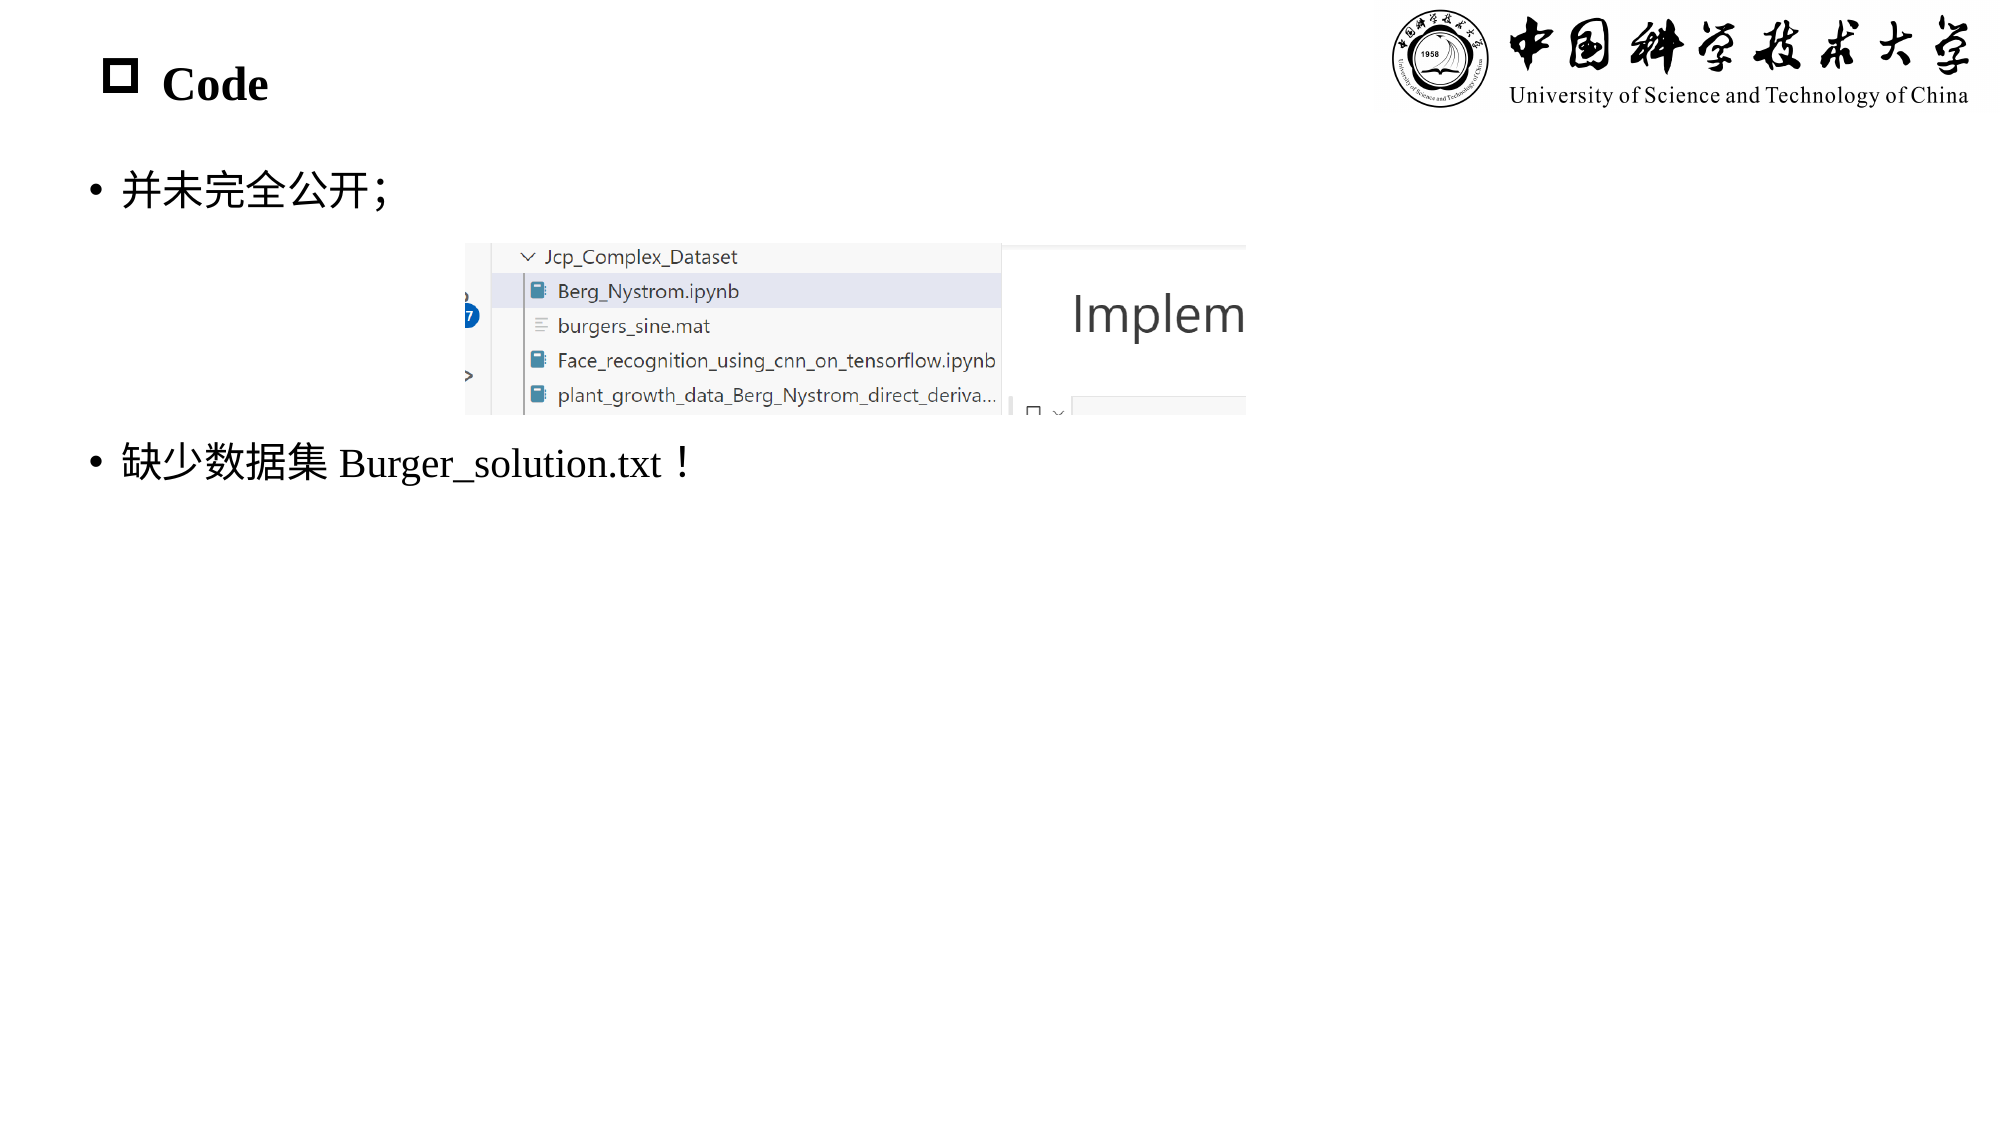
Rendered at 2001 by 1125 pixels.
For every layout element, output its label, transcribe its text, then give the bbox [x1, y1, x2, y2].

title Code [84, 32, 1517, 137]
picture [465, 242, 1247, 415]
list 并未完全公开； 缺少数据集Burger_solution.txt！ [73, 156, 1863, 1014]
picture [1374, 0, 2000, 113]
